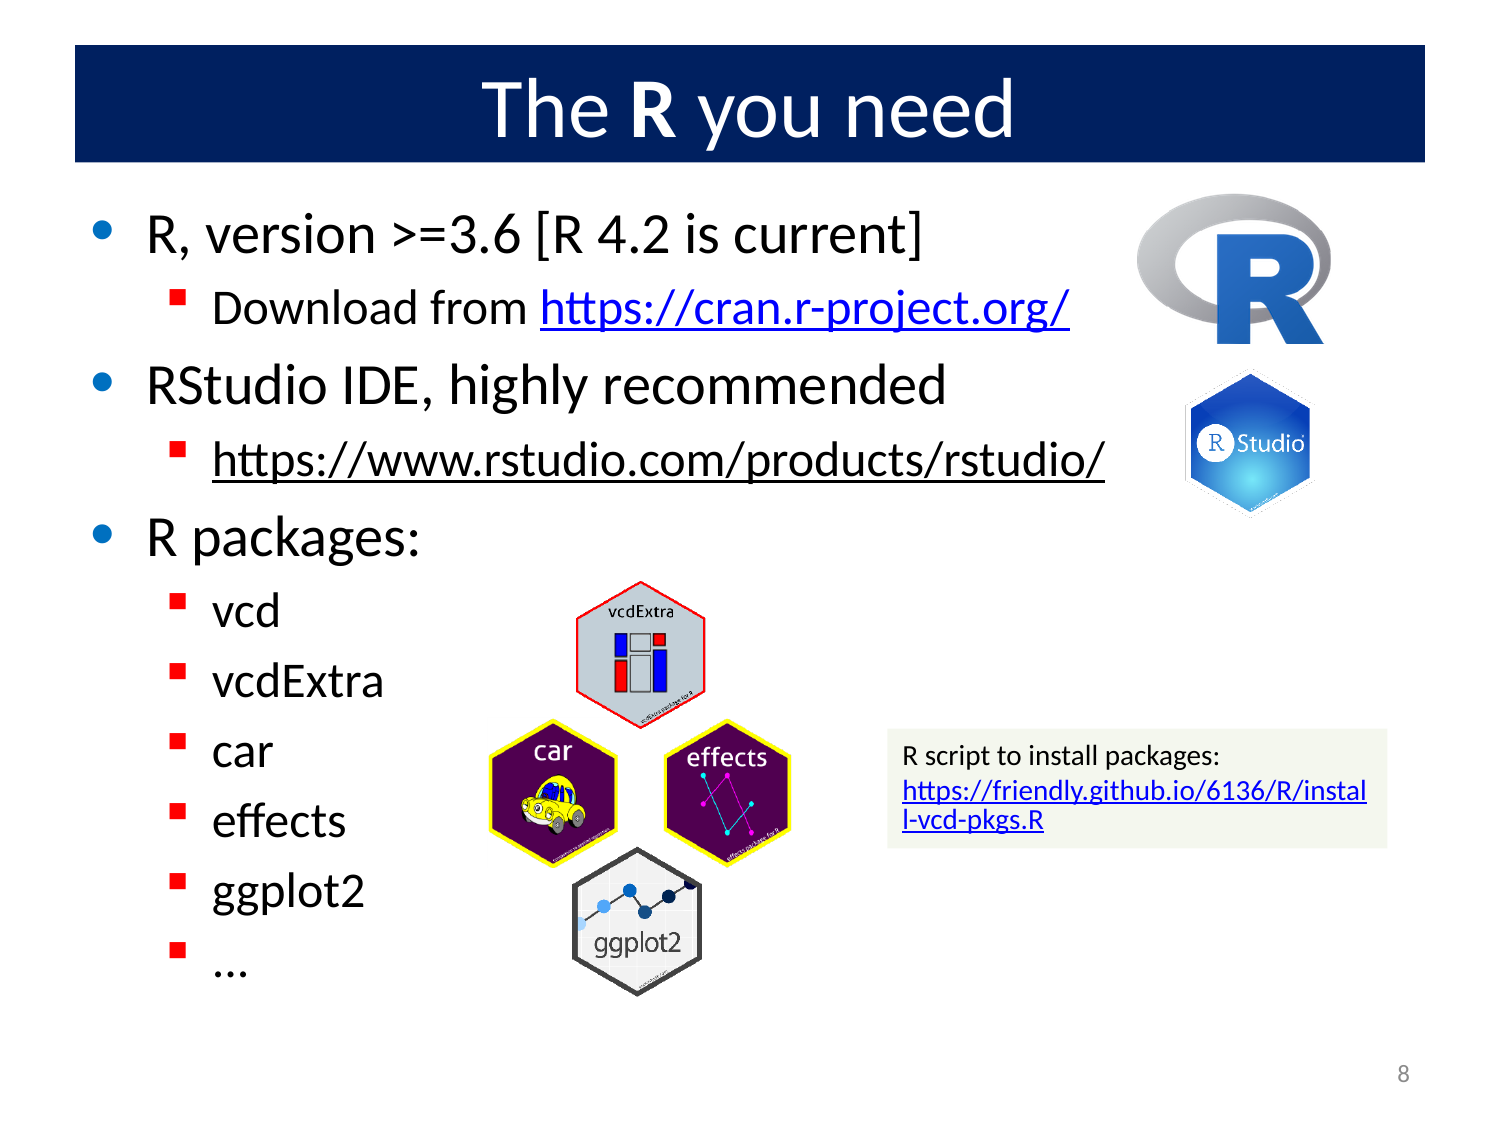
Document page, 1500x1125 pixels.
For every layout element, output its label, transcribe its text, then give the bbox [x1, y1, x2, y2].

picture [487, 579, 793, 997]
slide_number 8 [1074, 1042, 1425, 1103]
picture [1137, 193, 1332, 344]
picture [1174, 367, 1326, 519]
list R, version >=3.6 [R 4.2 is current] Download from https://cran.r-project.org/ RStudio IDE, highly recommended https://www.rstudio.com/products/rstudio/ R packages: vcd vcdExtra car effects ggplot2 ... [75, 187, 1425, 1025]
title The R you need [75, 45, 1425, 163]
text_box R script to install packages: https://friendly.github.io/6136/R/install-vcd-pkgs.R [887, 728, 1388, 849]
